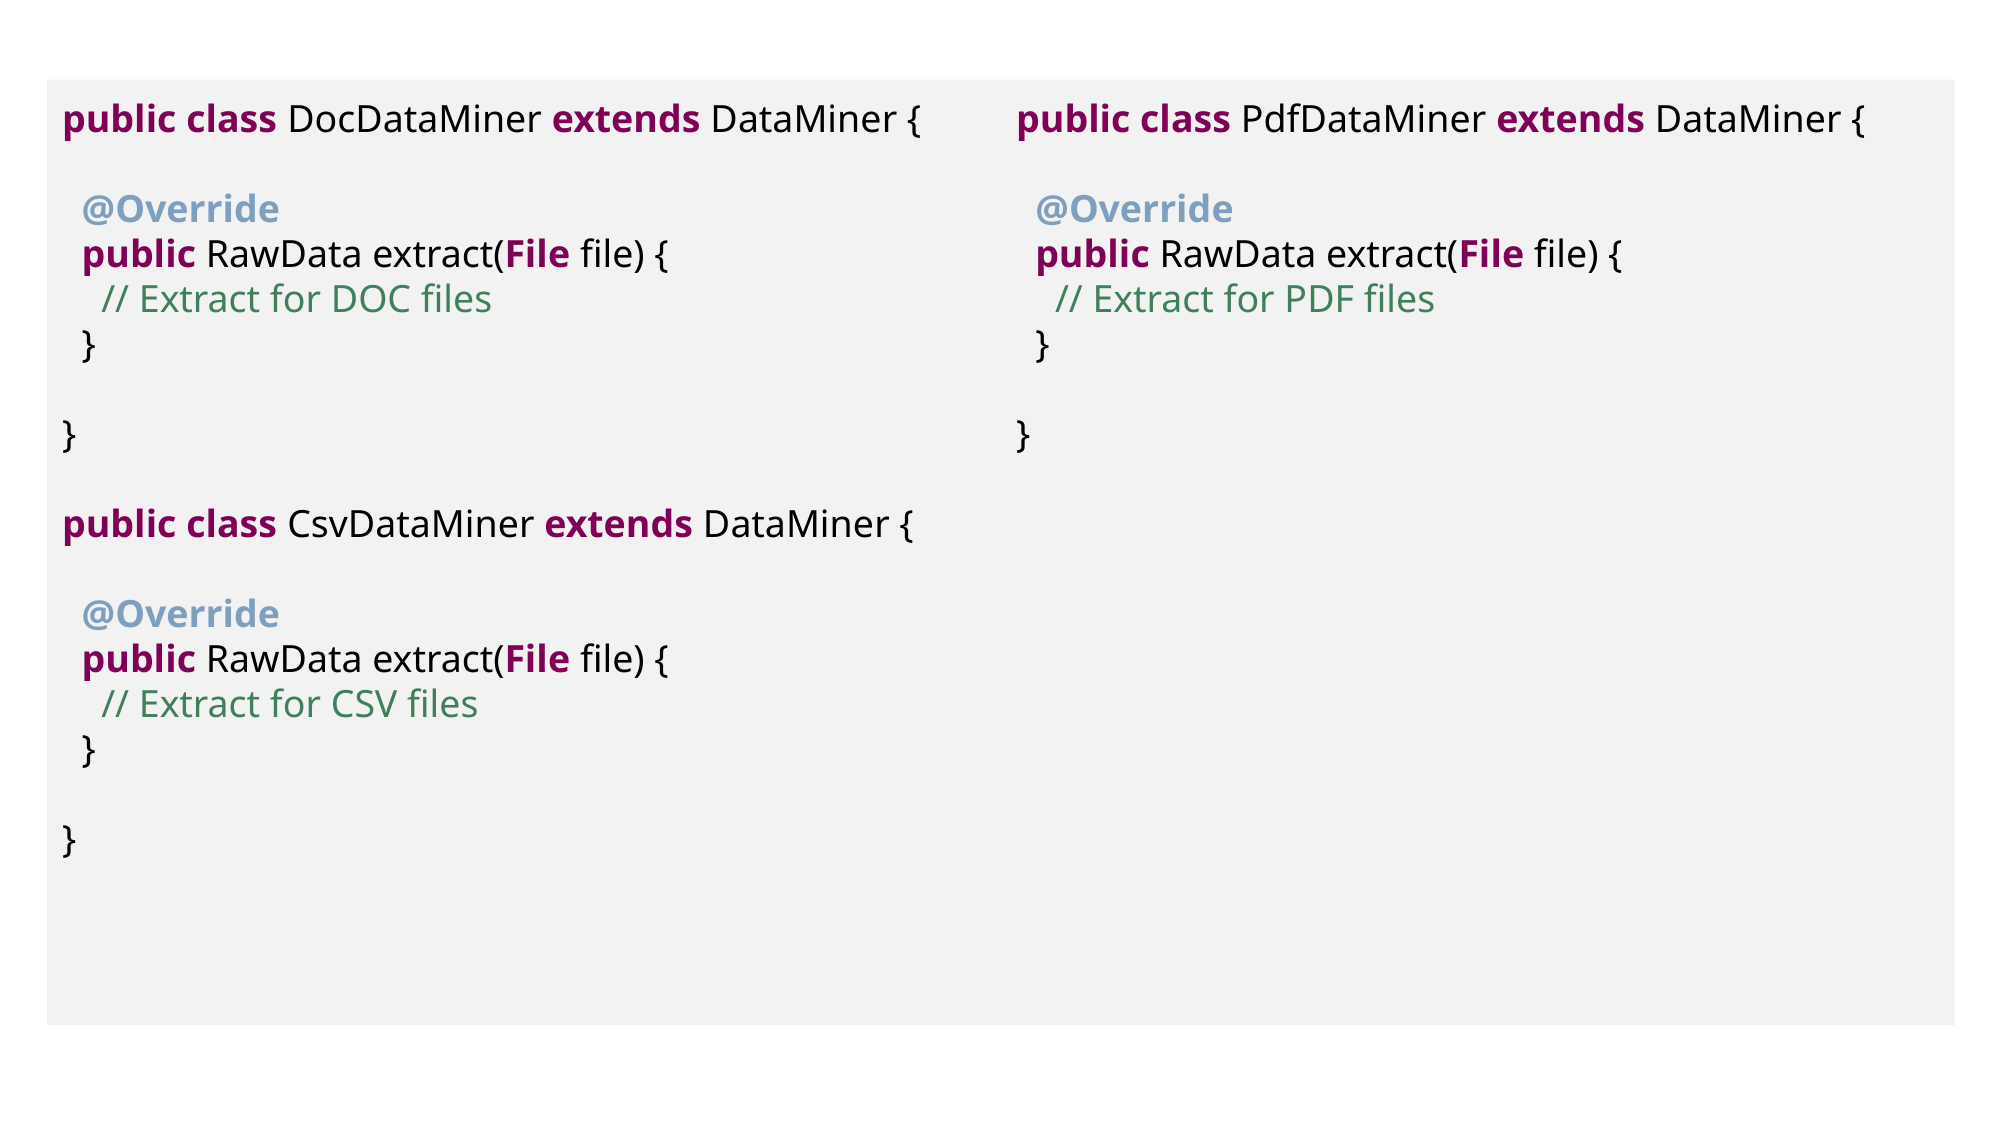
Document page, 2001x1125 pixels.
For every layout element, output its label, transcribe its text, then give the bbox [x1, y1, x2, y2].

text_box public class DocDataMiner extends DataMiner { @Override public RawData extract(File file) { // Extract for DOC files } } public class CsvDataMiner extends DataMiner { @Override public RawData extract(File file) { // Extract for CSV files } } [47, 79, 1000, 1026]
text_box public class PdfDataMiner extends DataMiner { @Override public RawData extract(File file) { // Extract for PDF files } } [1000, 79, 1955, 1026]
